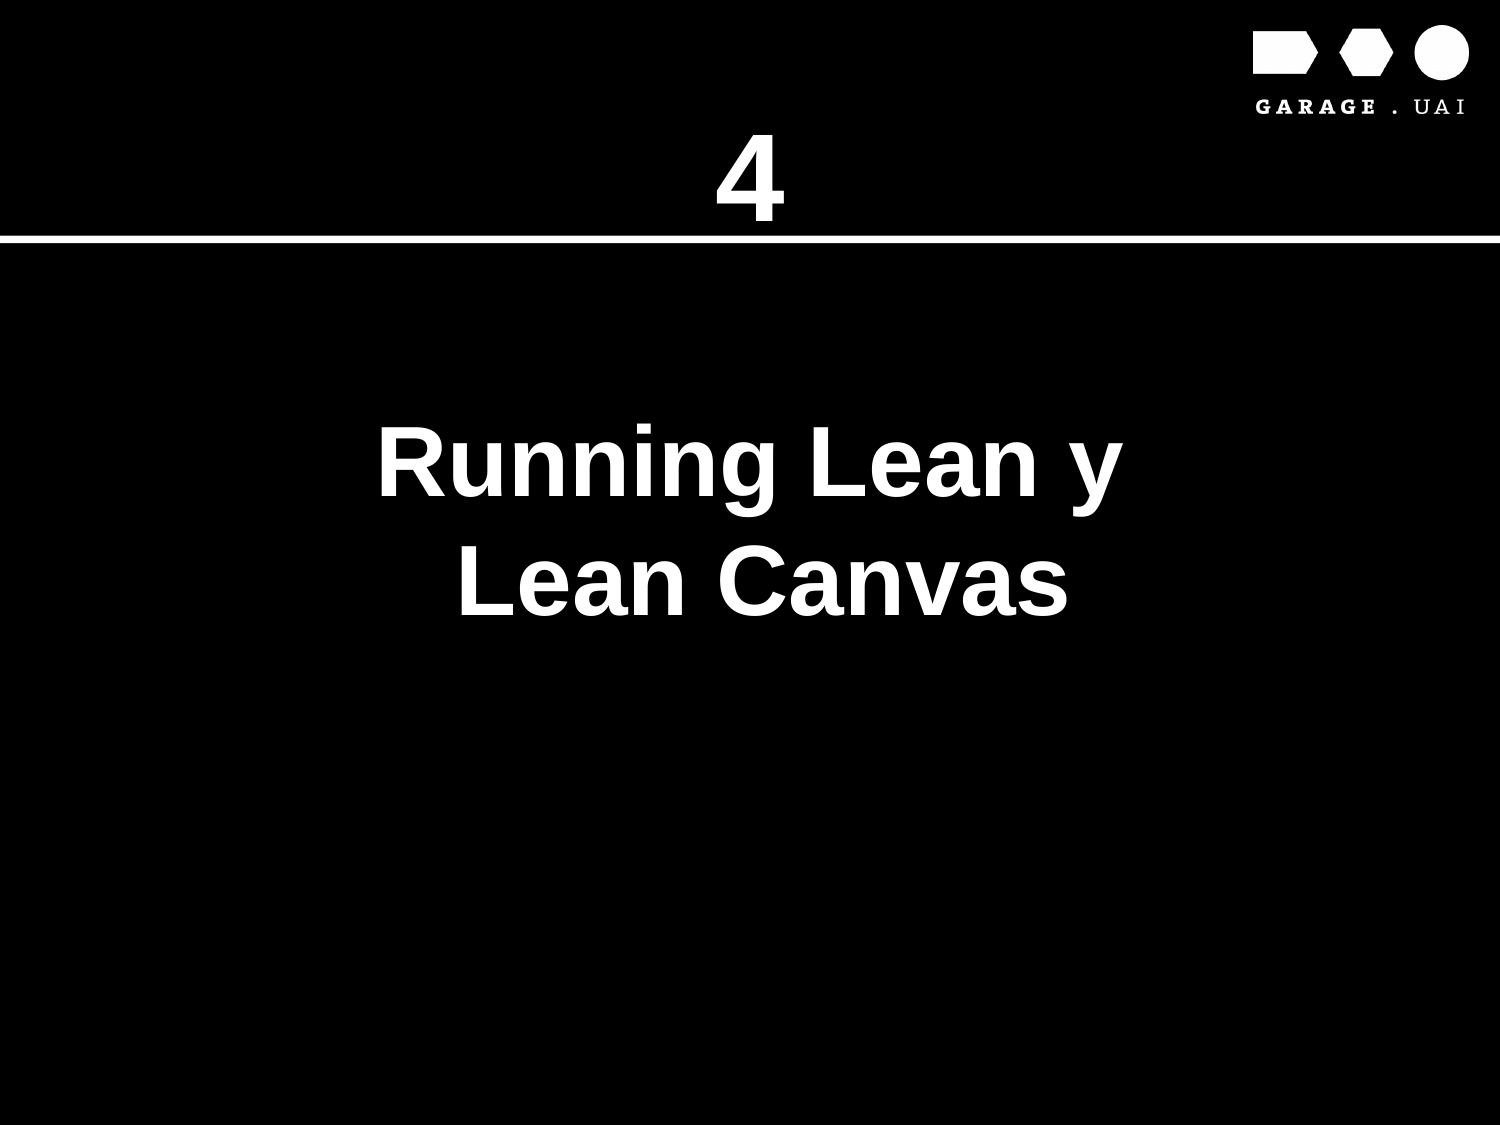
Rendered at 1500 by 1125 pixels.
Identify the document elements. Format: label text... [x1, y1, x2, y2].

title 4 Running Lean y Lean Canvas [103, 208, 1397, 556]
picture [1253, 25, 1469, 114]
